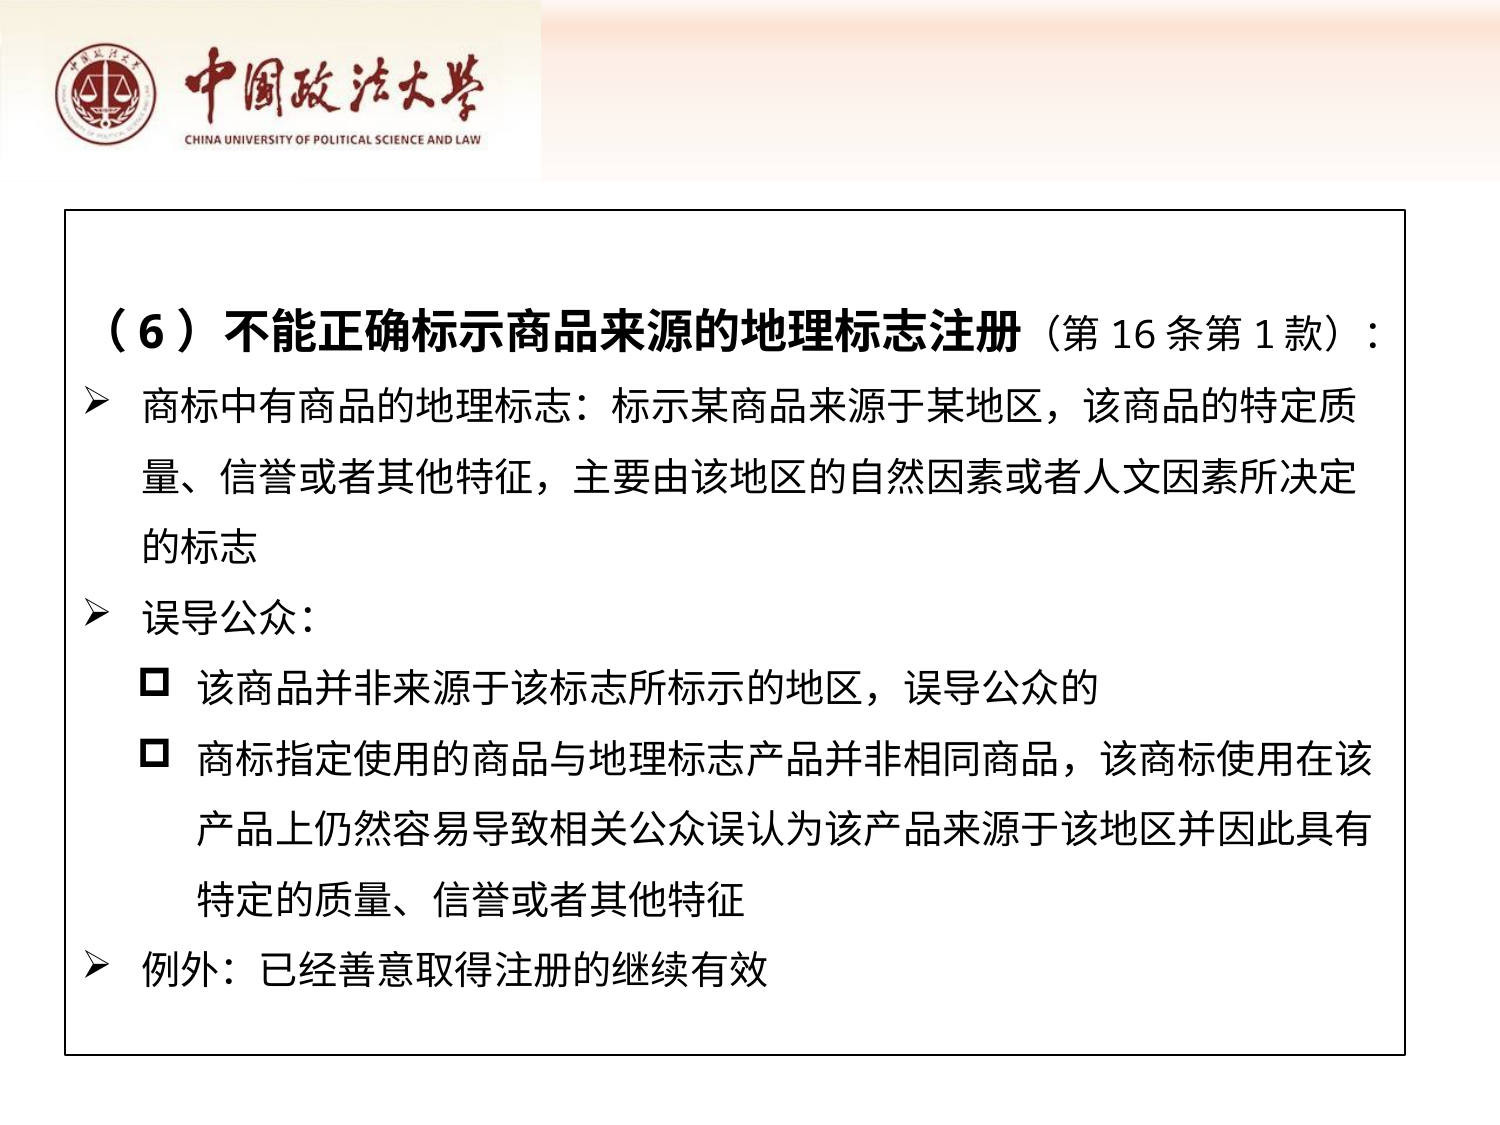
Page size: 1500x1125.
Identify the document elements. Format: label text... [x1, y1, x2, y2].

picture [0, 0, 1500, 182]
list （6）不能正确标示商品来源的地理标志注册（第16条第1款）： 商标中有商品的地理标志：标示某商品来源于某地区，该商品的特定质量、信誉或者其他特征，主要由该地区的自然因素或者人文因素所决定的标志 误导公众： 该商品并非来源于该标志所标示的地区，误导公众的 商标指定使用的商品与地理标志产品并非相同商品，该商标使用在该产品上仍然容易导致相关公众误认为该产品来源于该地区并因此具有特定的质量、信誉或者其他特征 例外：已经善意取得注册的继续有效 [65, 209, 1406, 1056]
